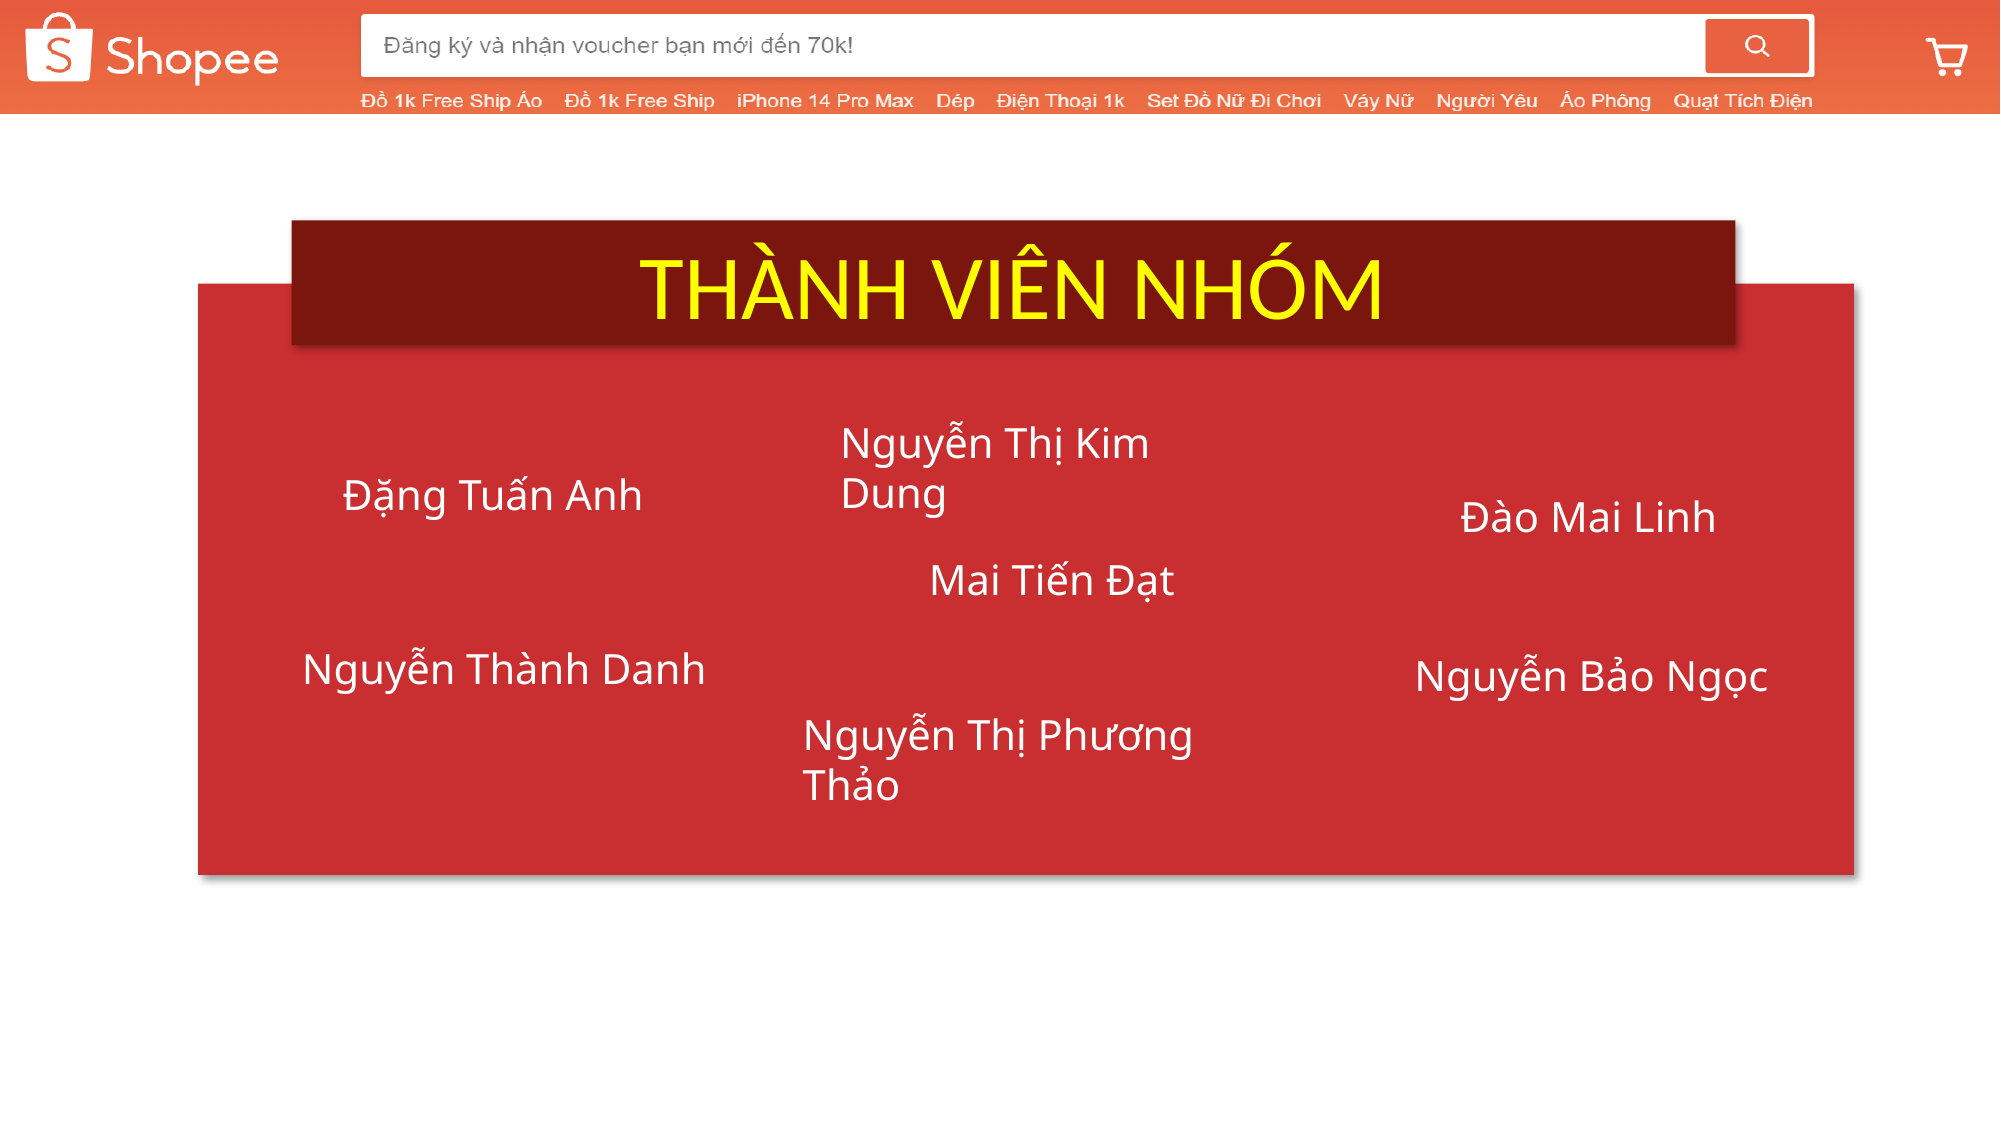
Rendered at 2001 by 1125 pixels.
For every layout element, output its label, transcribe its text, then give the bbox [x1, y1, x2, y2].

text_box Mai Tiến Đạt [914, 546, 1191, 612]
text_box Nguyễn Thị Kim Dung [825, 409, 1280, 525]
text_box [198, 283, 1854, 875]
text_box Đặng Tuấn Anh [327, 460, 669, 526]
picture [0, 0, 2000, 115]
text_box THÀNH VIÊN NHÓM [291, 220, 1736, 346]
text_box Nguyễn Bảo Ngọc [1399, 642, 1793, 708]
text_box Nguyễn Thị Phương Thảo [787, 701, 1318, 817]
text_box Nguyễn Thành Danh [287, 635, 736, 701]
text_box Đào Mai Linh [1445, 483, 1748, 549]
